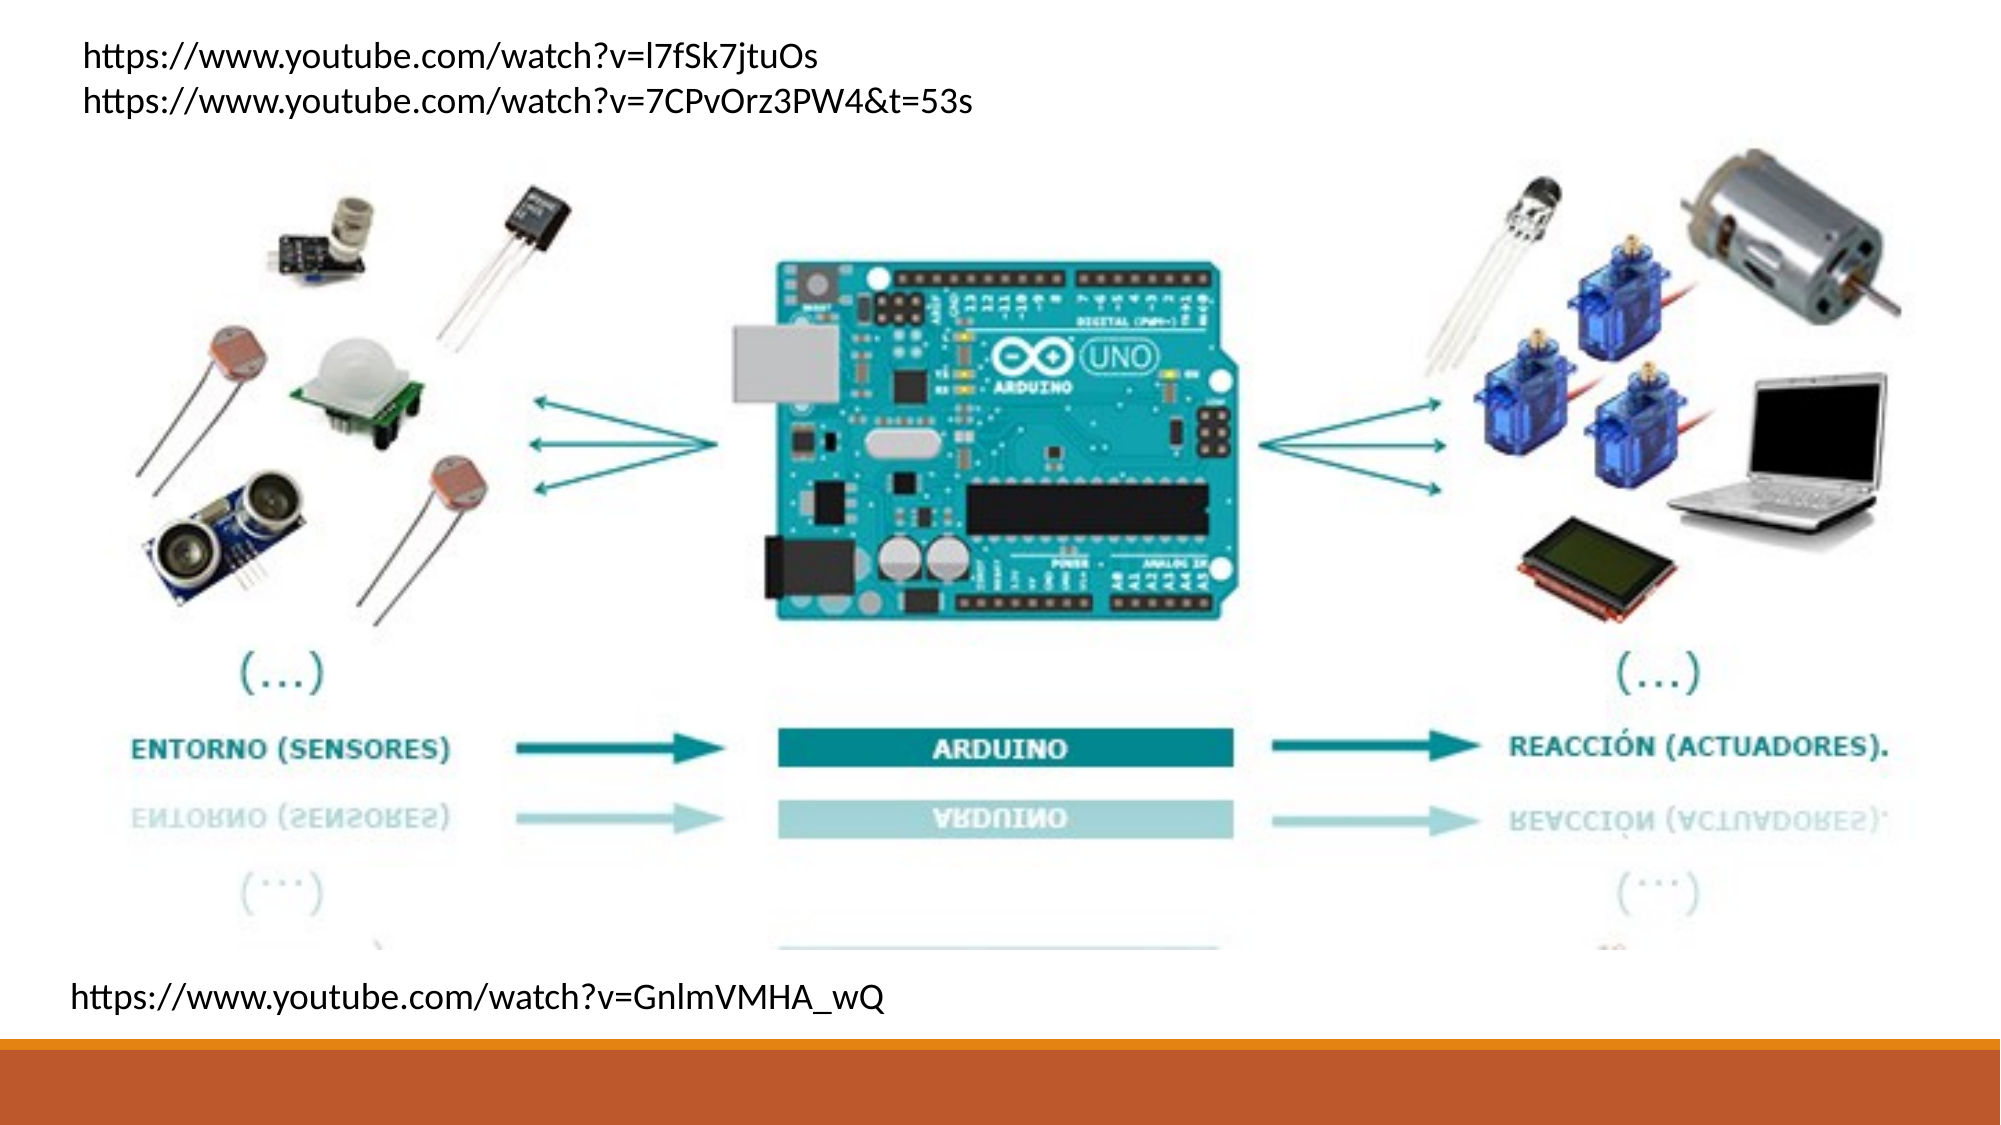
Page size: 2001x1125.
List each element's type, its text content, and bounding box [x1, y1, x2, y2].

picture [17, 129, 1983, 951]
text_box https://www.youtube.com/watch?v=l7fSk7jtuOs https://www.youtube.com/watch?v=7CPvOrz3PW4&t=53s [67, 24, 1068, 125]
text_box https://www.youtube.com/watch?v=GnlmVMHA_wQ [55, 964, 1056, 1025]
